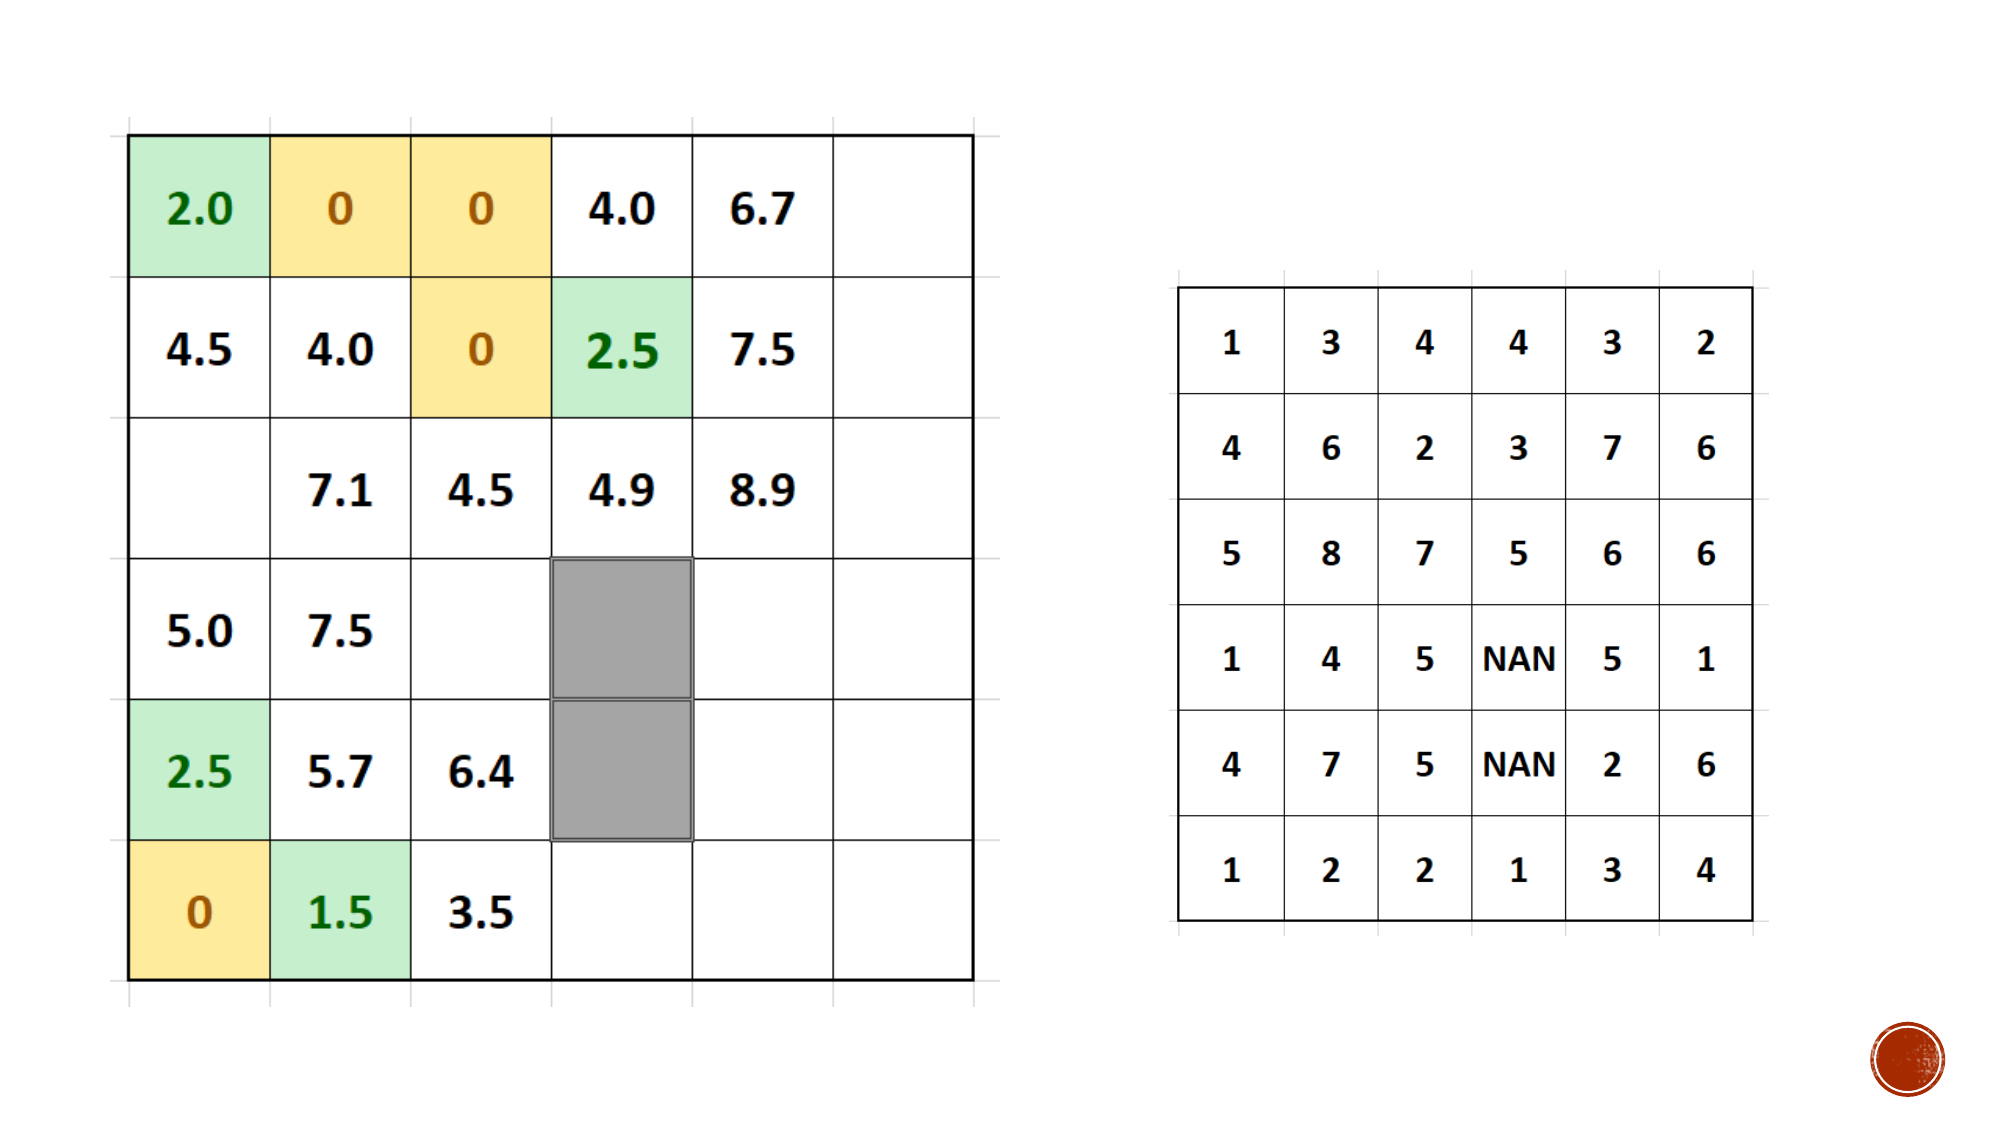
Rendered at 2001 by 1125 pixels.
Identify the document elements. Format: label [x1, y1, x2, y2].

list [1172, 274, 1767, 933]
picture [110, 117, 1000, 1007]
